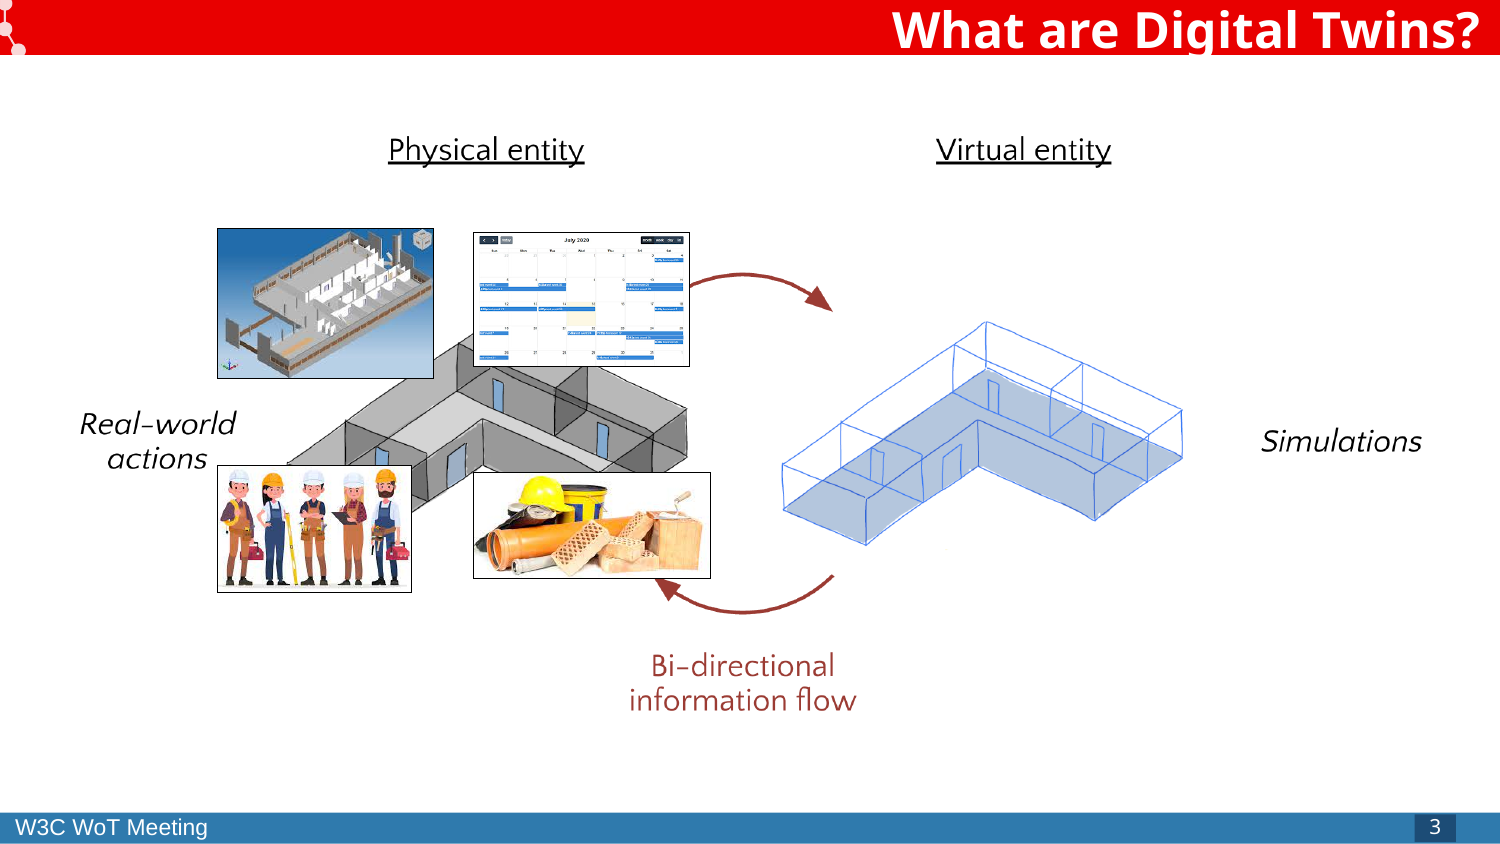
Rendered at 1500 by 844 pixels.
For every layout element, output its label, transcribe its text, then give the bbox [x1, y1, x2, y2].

picture [67, 121, 1433, 722]
slide_number 3 [1414, 814, 1456, 843]
title What are Digital Twins? [212, 9, 1488, 48]
